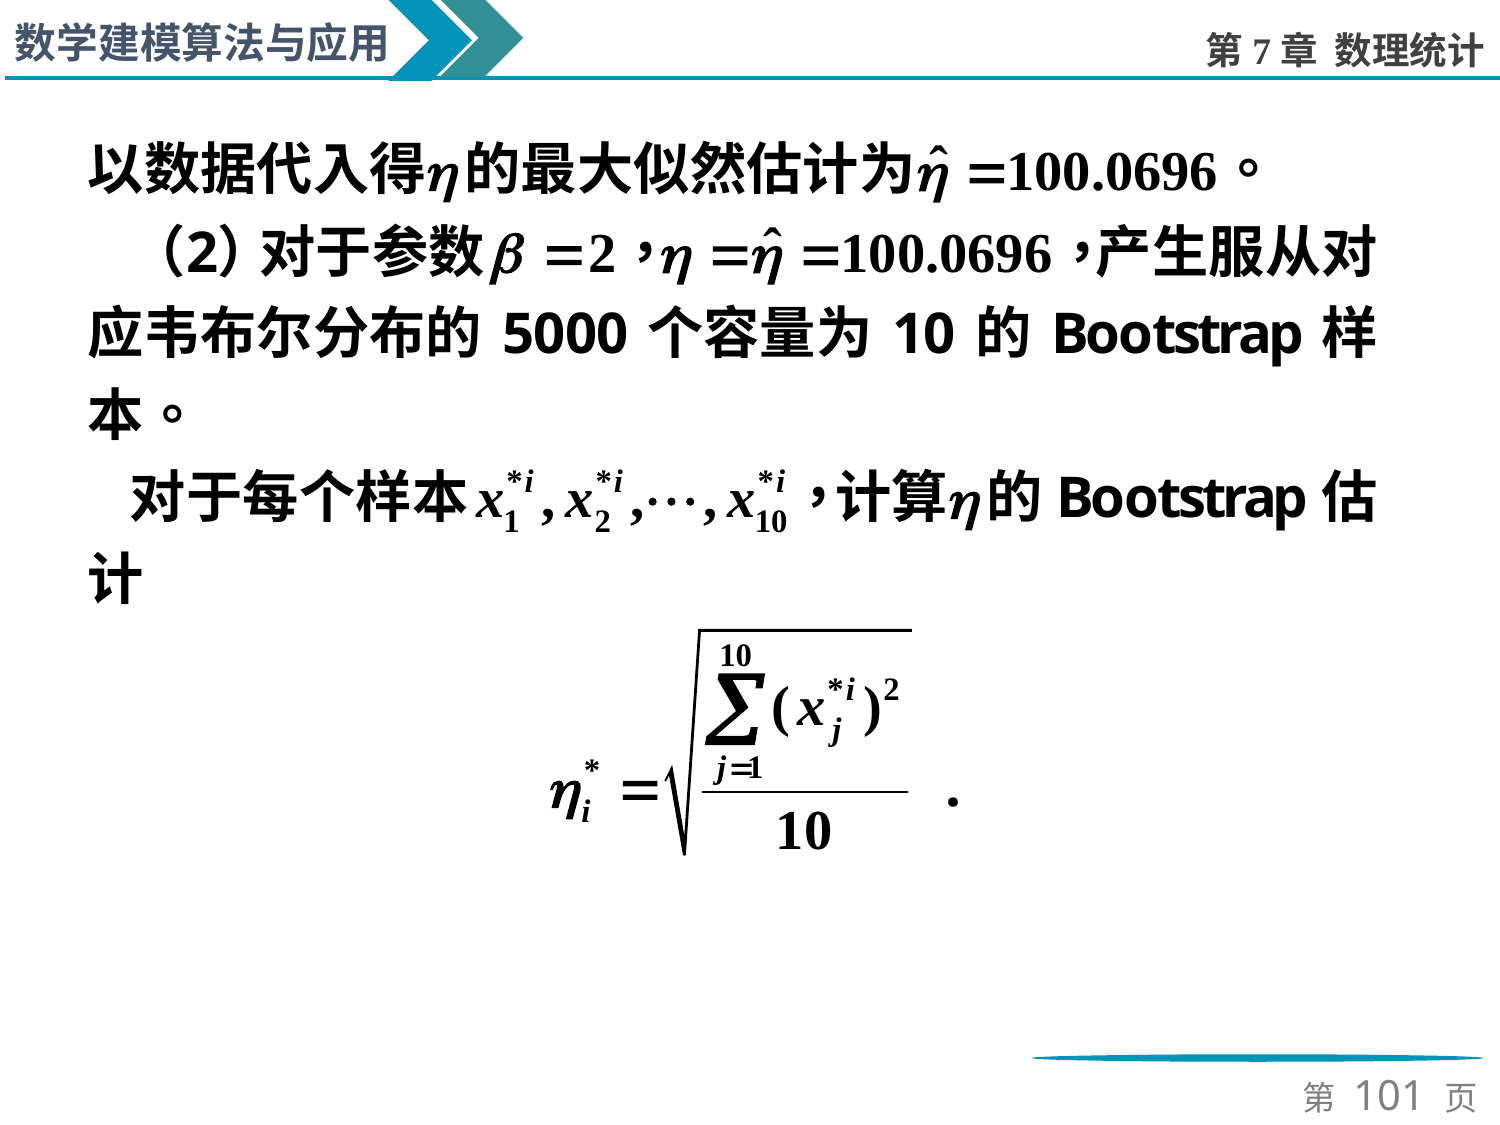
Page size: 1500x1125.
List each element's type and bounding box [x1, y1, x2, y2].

text_box [87, 131, 1377, 892]
